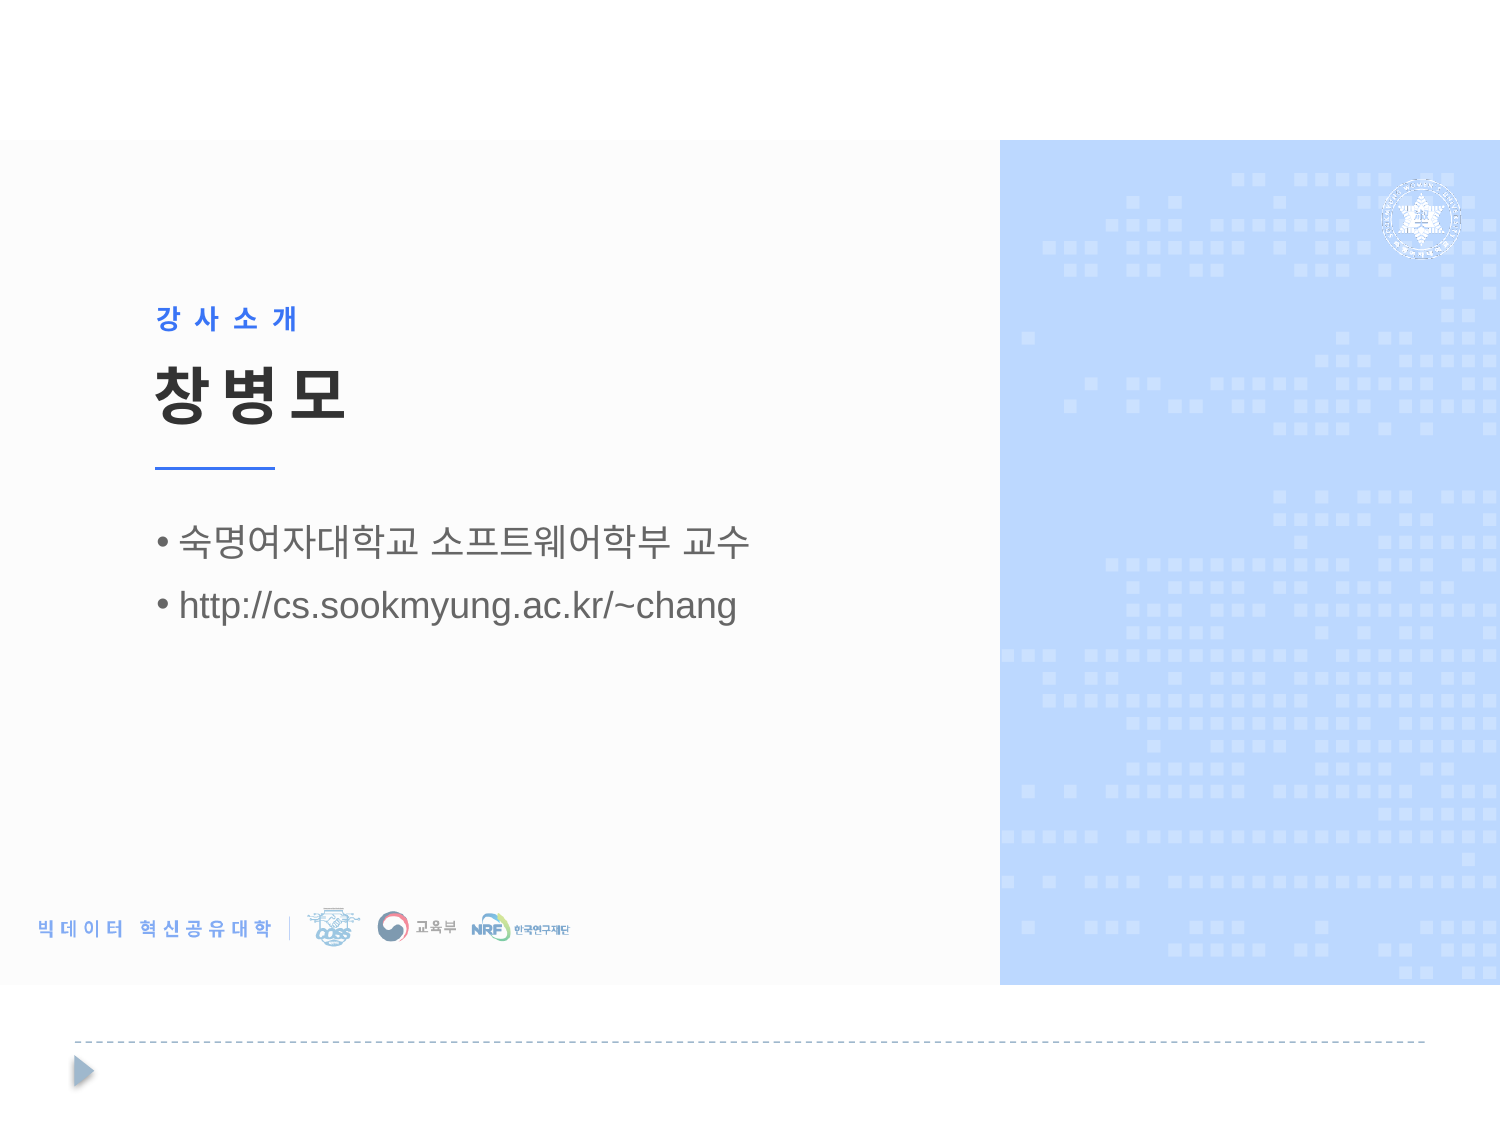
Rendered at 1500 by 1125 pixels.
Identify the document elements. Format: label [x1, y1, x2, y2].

picture [0, 140, 1500, 985]
